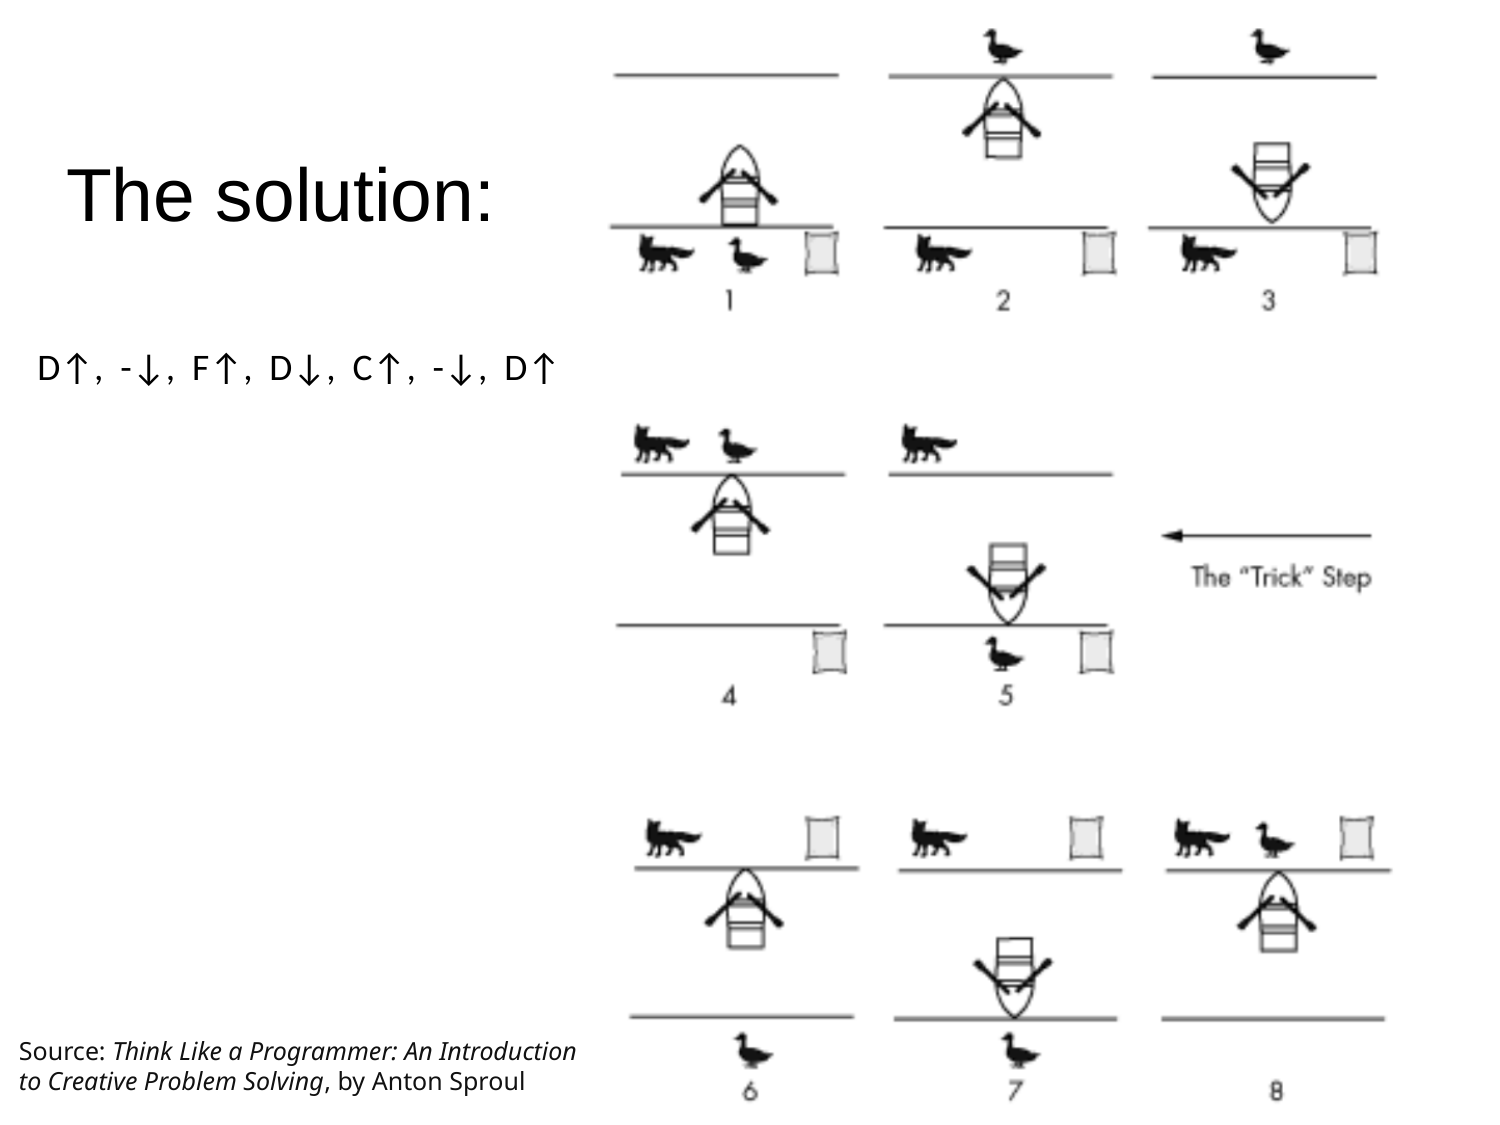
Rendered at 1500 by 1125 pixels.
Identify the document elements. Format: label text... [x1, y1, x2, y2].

text_box Source: Think Like a Programmer: An Introduction to Creative Problem Solving, by Anton Sproul [4, 1028, 551, 1104]
text_box D↑, -↓, F↑, D↓, C↑, -↓, D↑ [22, 335, 551, 486]
title The solution: [51, 140, 551, 255]
picture [551, 0, 1473, 1125]
